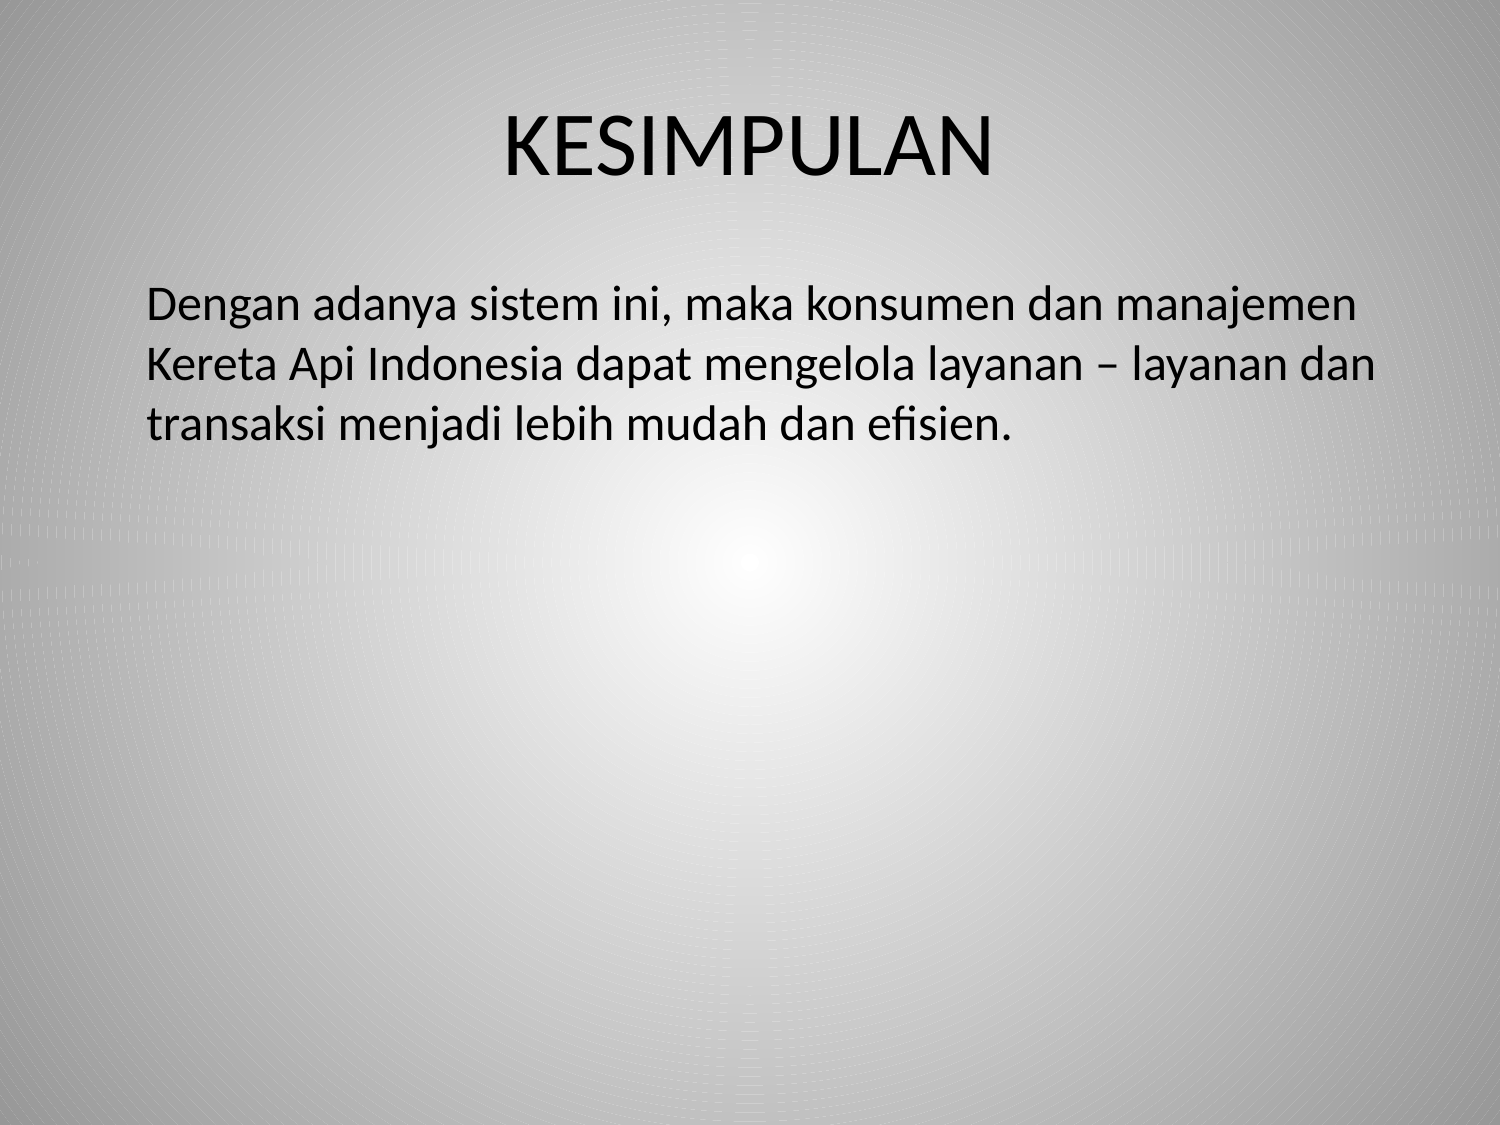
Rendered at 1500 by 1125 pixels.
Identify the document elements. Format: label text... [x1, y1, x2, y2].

title KESIMPULAN [75, 45, 1425, 233]
list Dengan adanya sistem ini, maka konsumen dan manajemen Kereta Api Indonesia dapat mengelola layanan – layanan dan transaksi menjadi lebih mudah dan efisien. [75, 262, 1425, 1005]
